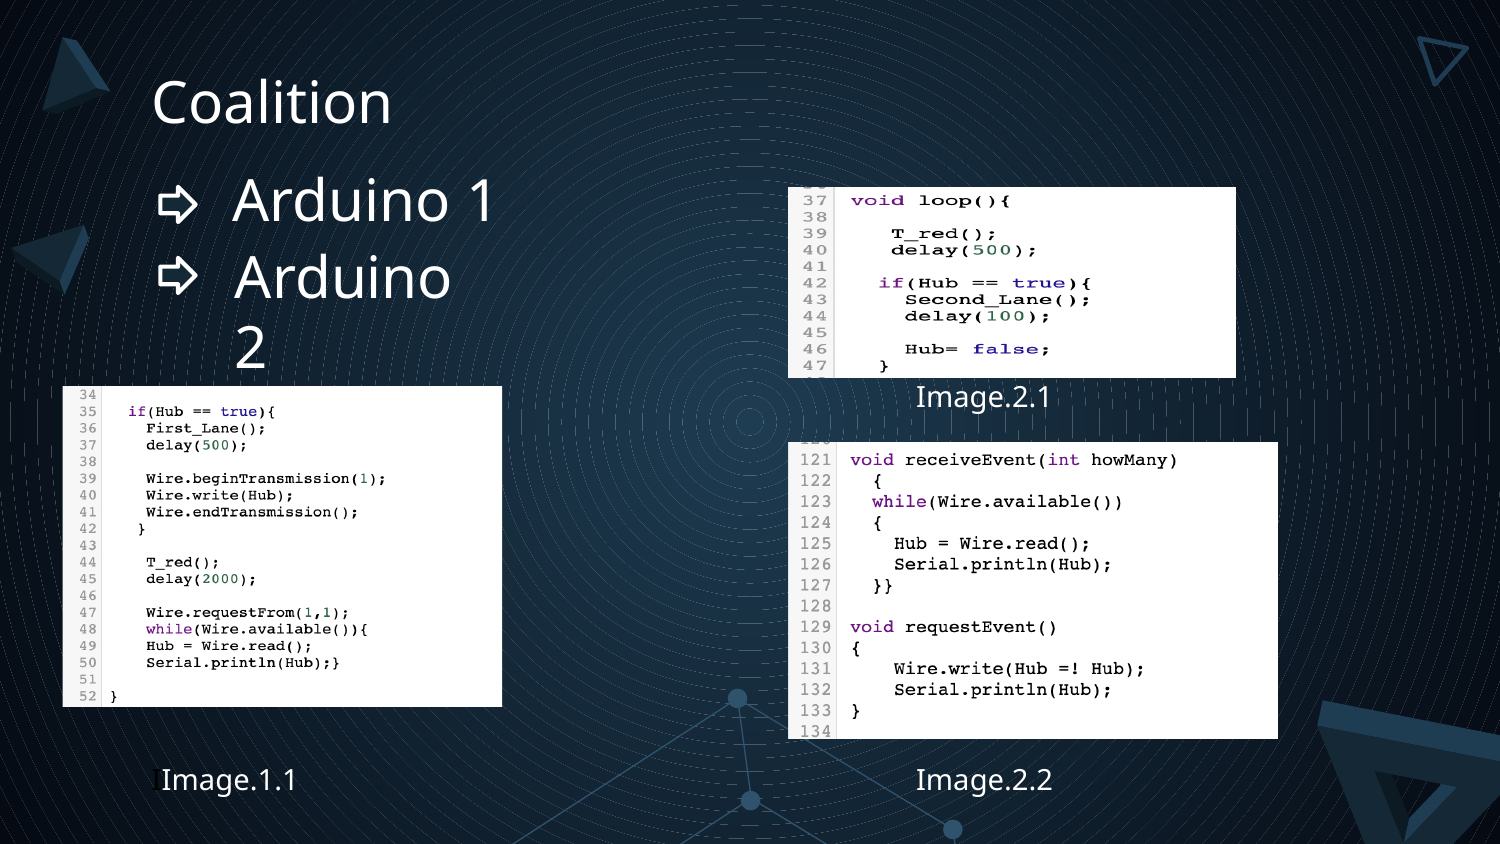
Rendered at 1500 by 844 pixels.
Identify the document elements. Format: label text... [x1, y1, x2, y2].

text_box IImage.1.1 [136, 753, 576, 804]
text_box [158, 255, 198, 295]
picture [788, 187, 1236, 378]
text_box [158, 184, 198, 224]
picture [62, 386, 503, 707]
text_box Arduino 1 [217, 155, 516, 241]
text_box Coalition [136, 57, 477, 143]
text_box Image.2.1 [901, 387, 1215, 422]
text_box Image.2.2 [901, 754, 1113, 804]
text_box Arduino 2 [220, 232, 509, 388]
picture [788, 442, 1279, 739]
